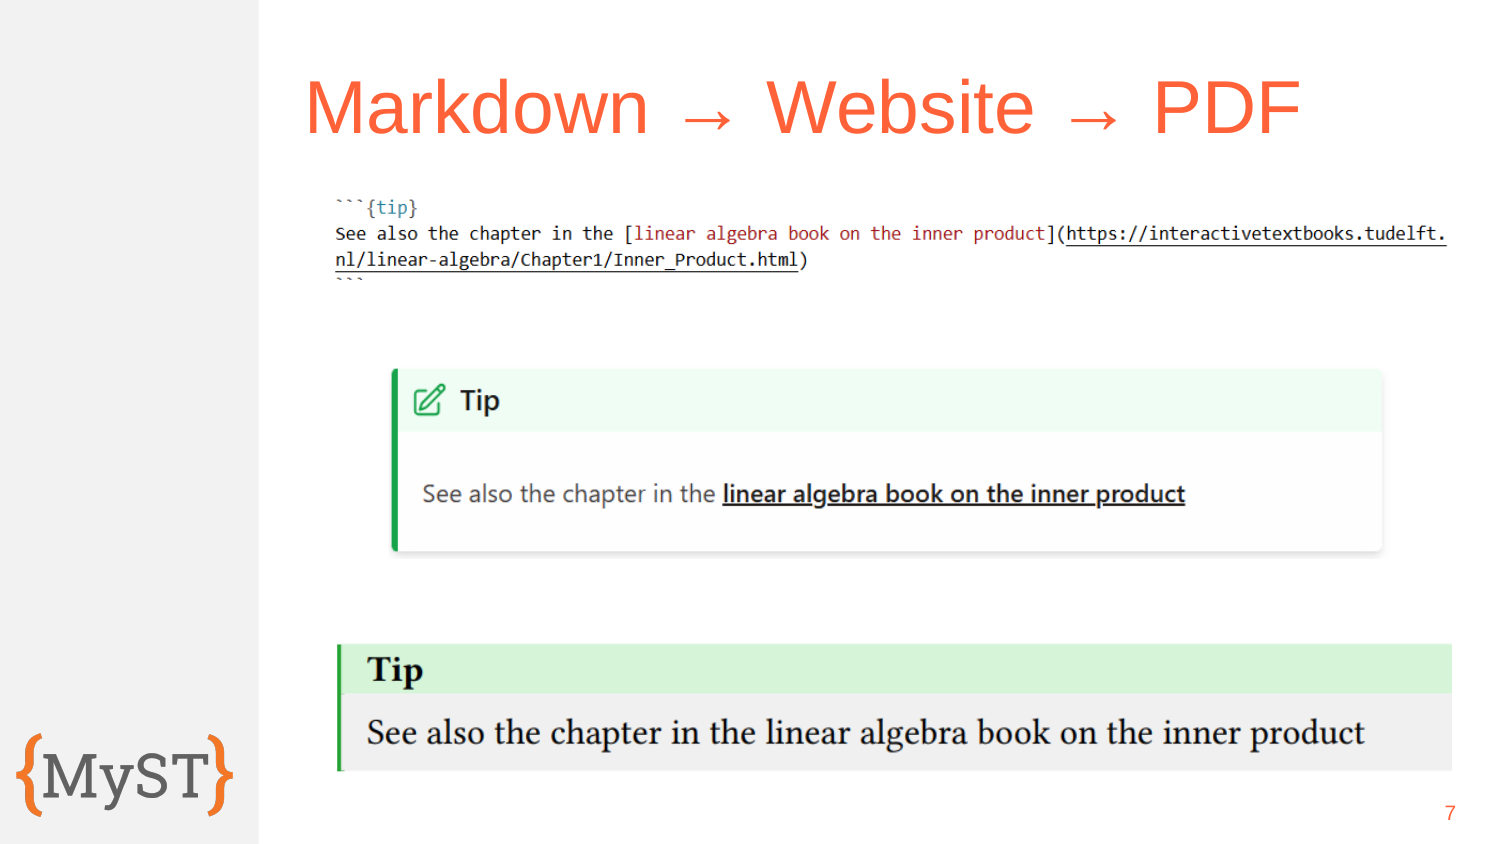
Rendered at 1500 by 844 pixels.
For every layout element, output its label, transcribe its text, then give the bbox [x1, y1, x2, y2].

picture [331, 191, 1453, 294]
picture [388, 360, 1396, 559]
picture [16, 733, 233, 817]
picture [331, 637, 1453, 785]
title Markdown → Website → PDF [289, 33, 1455, 175]
